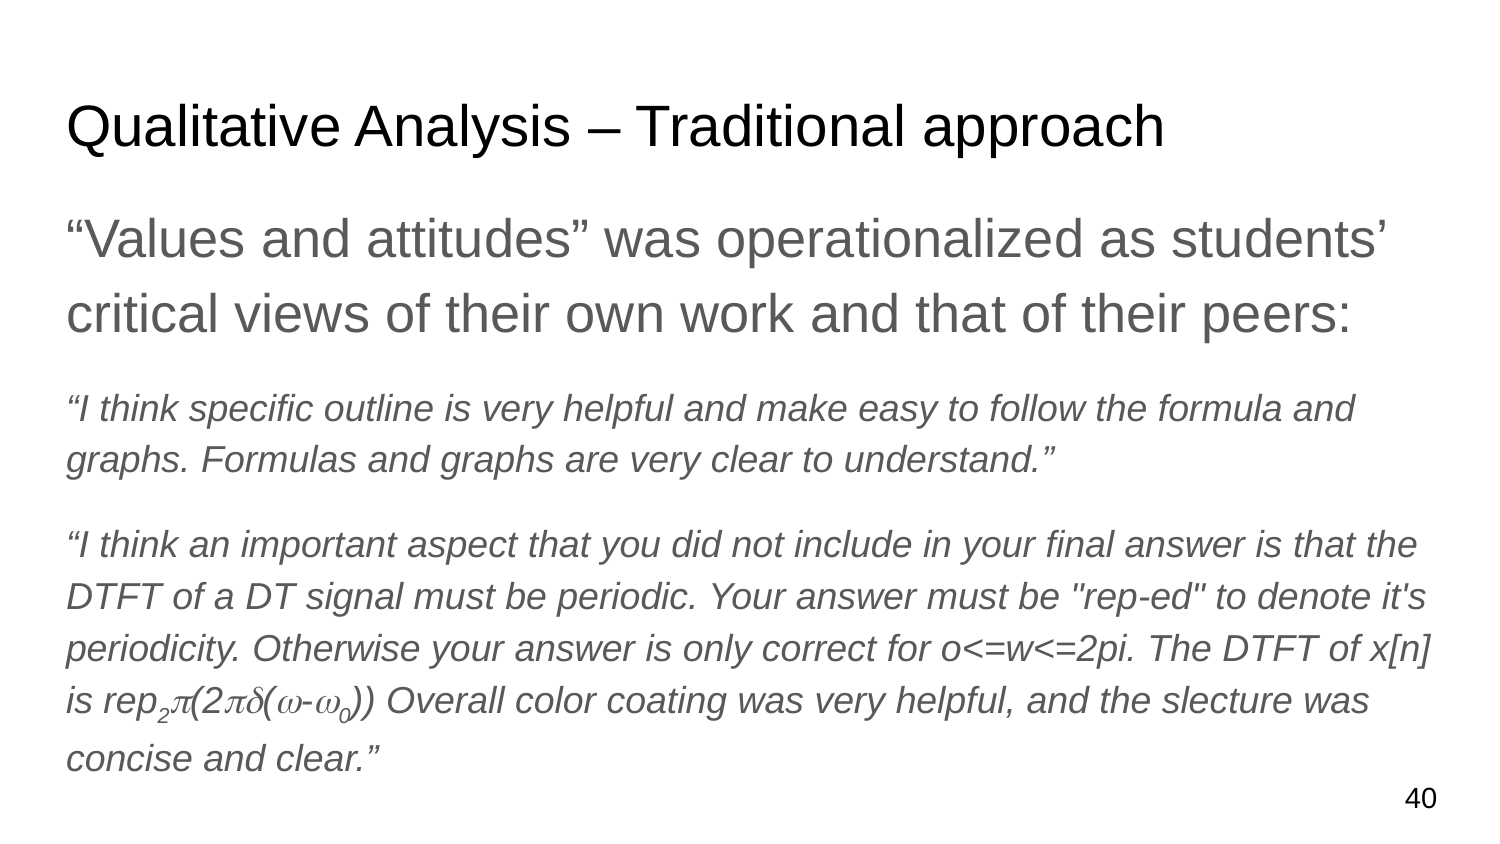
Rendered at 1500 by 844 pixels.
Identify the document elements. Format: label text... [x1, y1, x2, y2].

title Qualitative Analysis – Traditional approach [51, 72, 1449, 167]
slide_number 40 [1389, 764, 1480, 830]
text_box “Values and attitudes” was operationalized as students’ critical views of their own work and that of their peers: “I think specific outline is very helpful and make easy to follow the formula and graphs. Formulas and graphs are very clear to understand.” “I think an important aspect that you did not include in your final answer is that the DTFT of a DT signal must be periodic. Your answer must be "rep-ed" to denote it's periodicity. Otherwise your answer is only correct for o<=w<=2pi. The DTFT of x[n] is rep2(2(-0)) Overall color coating was very helpful, and the slecture was concise and clear.” [51, 178, 1449, 797]
